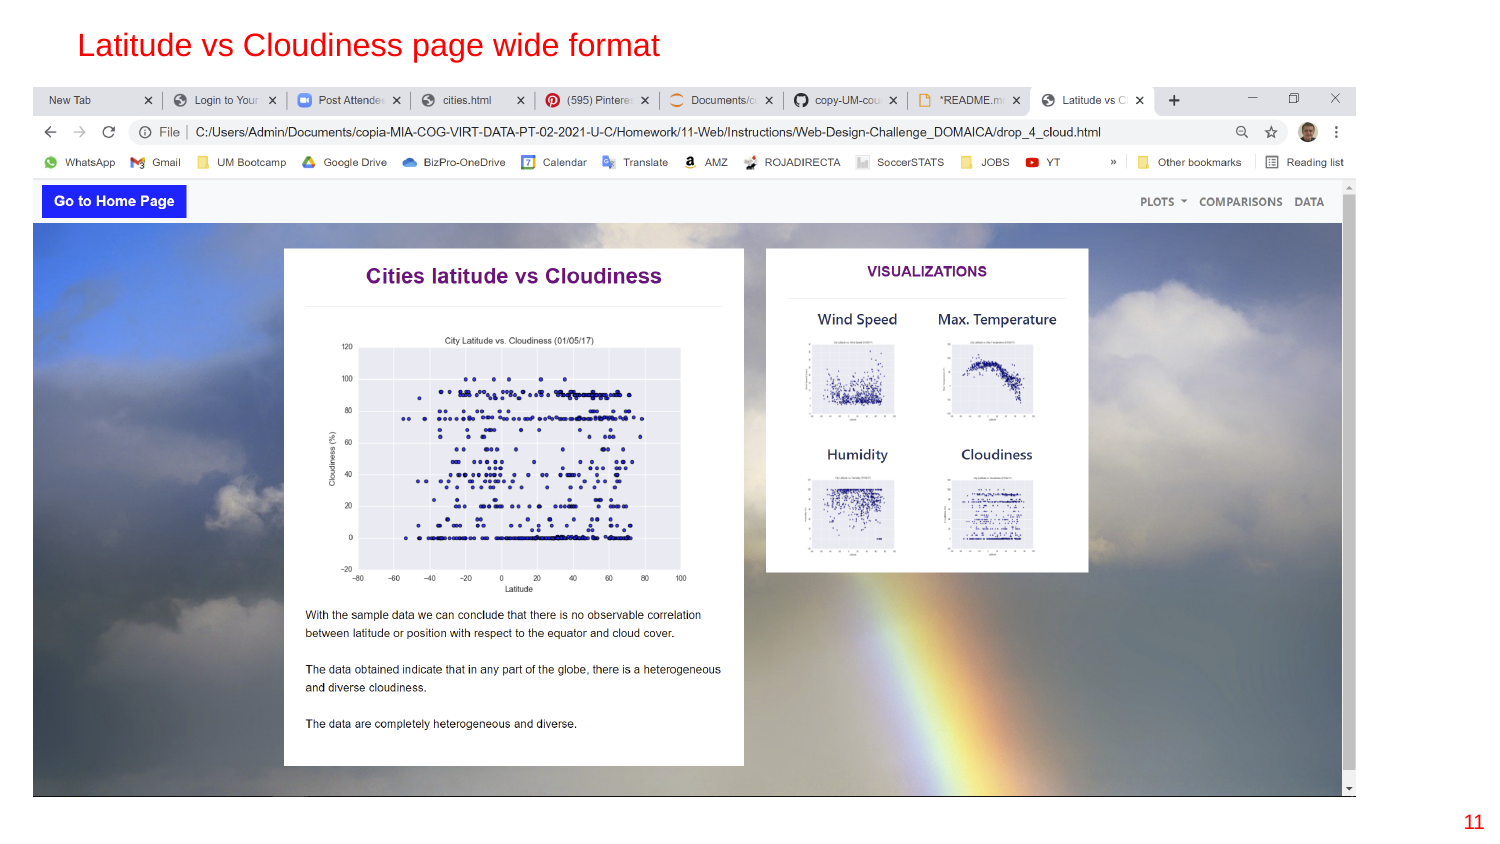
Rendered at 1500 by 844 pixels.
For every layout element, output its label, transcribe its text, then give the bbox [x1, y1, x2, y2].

picture [32, 87, 1357, 798]
slide_number 11 [1149, 798, 1500, 844]
title Latitude vs Cloudiness page wide format [62, 16, 1410, 71]
